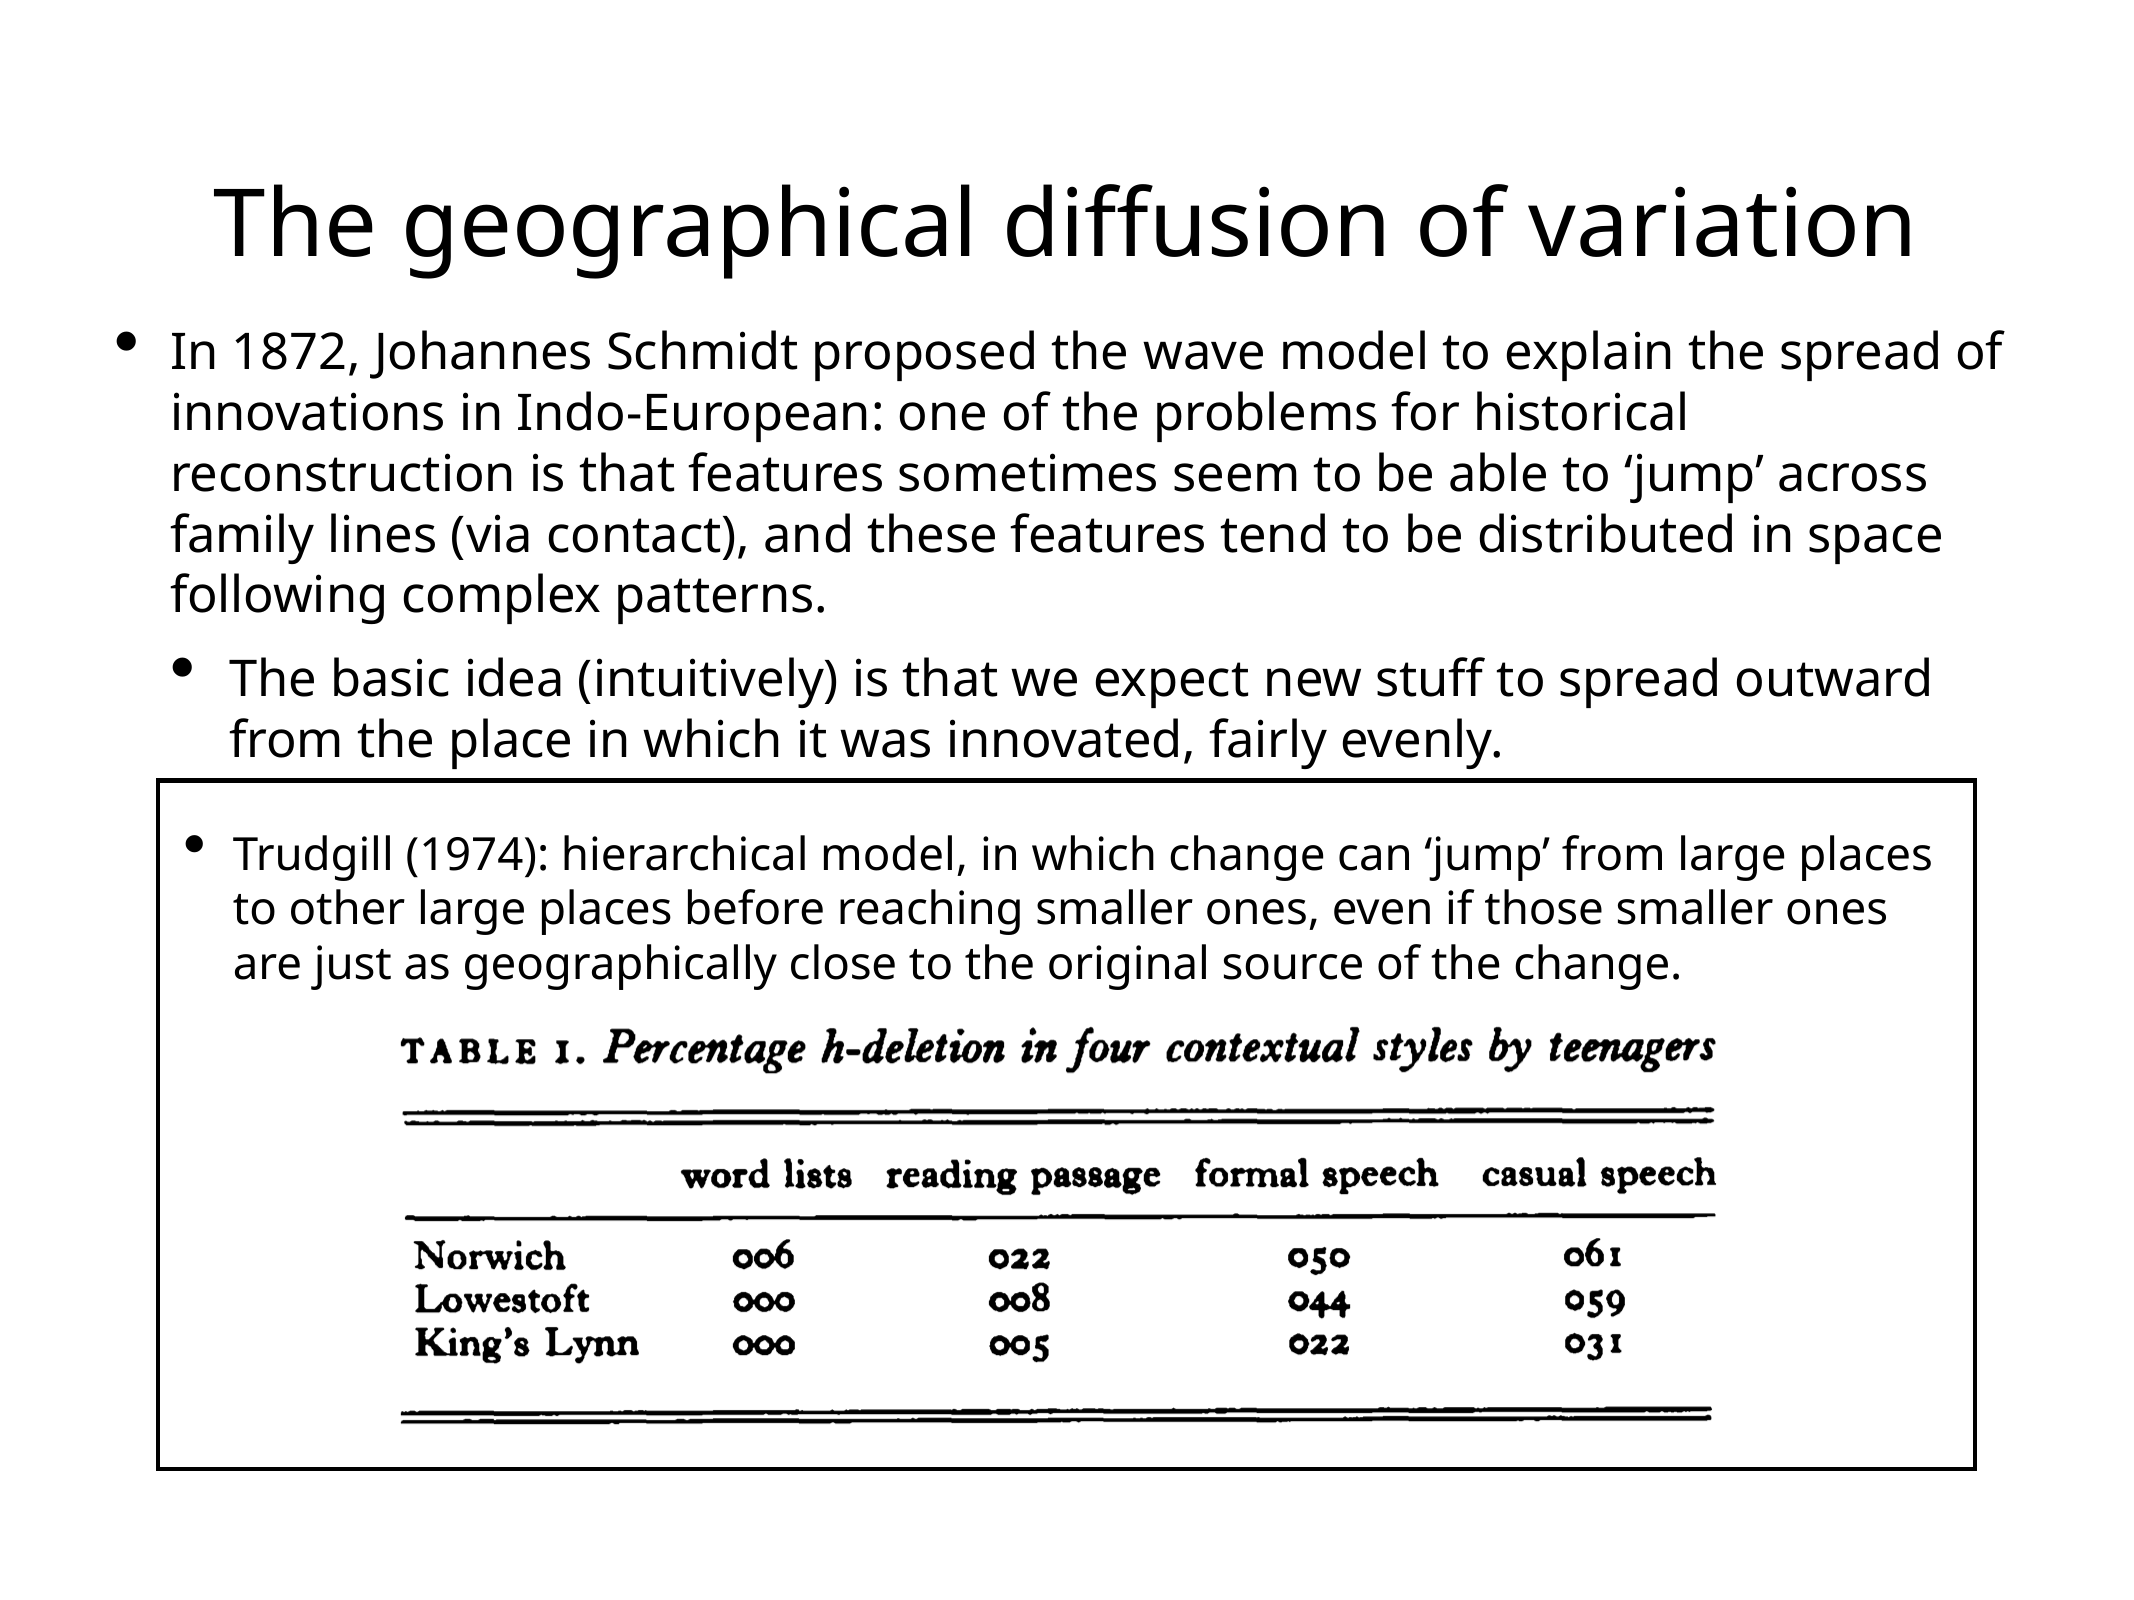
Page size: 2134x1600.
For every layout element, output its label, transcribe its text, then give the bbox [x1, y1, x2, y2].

title The geographical diffusion of variation [155, 128, 1978, 310]
list In 1872, Johannes Schmidt proposed the wave model to explain the spread of innovations in Indo-European: one of the problems for historical reconstruction is that features sometimes seem to be able to ‘jump’ across family lines (via contact), and these features tend to be distributed in space following complex patterns. The basic idea (intuitively) is that we expect new stuff to spread outward from the place in which it was innovated, fairly evenly. Wolfram & Schilling-Estes 2003: Lots of subsequent work in sociolinguistics and dialectology takes this underlying conception of the geographical spread of change for granted. [105, 291, 2028, 1486]
picture [375, 990, 1758, 1437]
text_box Trudgill (1974): hierarchical model, in which change can ‘jump’ from large places to other large places before reaching smaller ones, even if those smaller ones are just as geographically close to the original source of the change. [158, 780, 1975, 1470]
